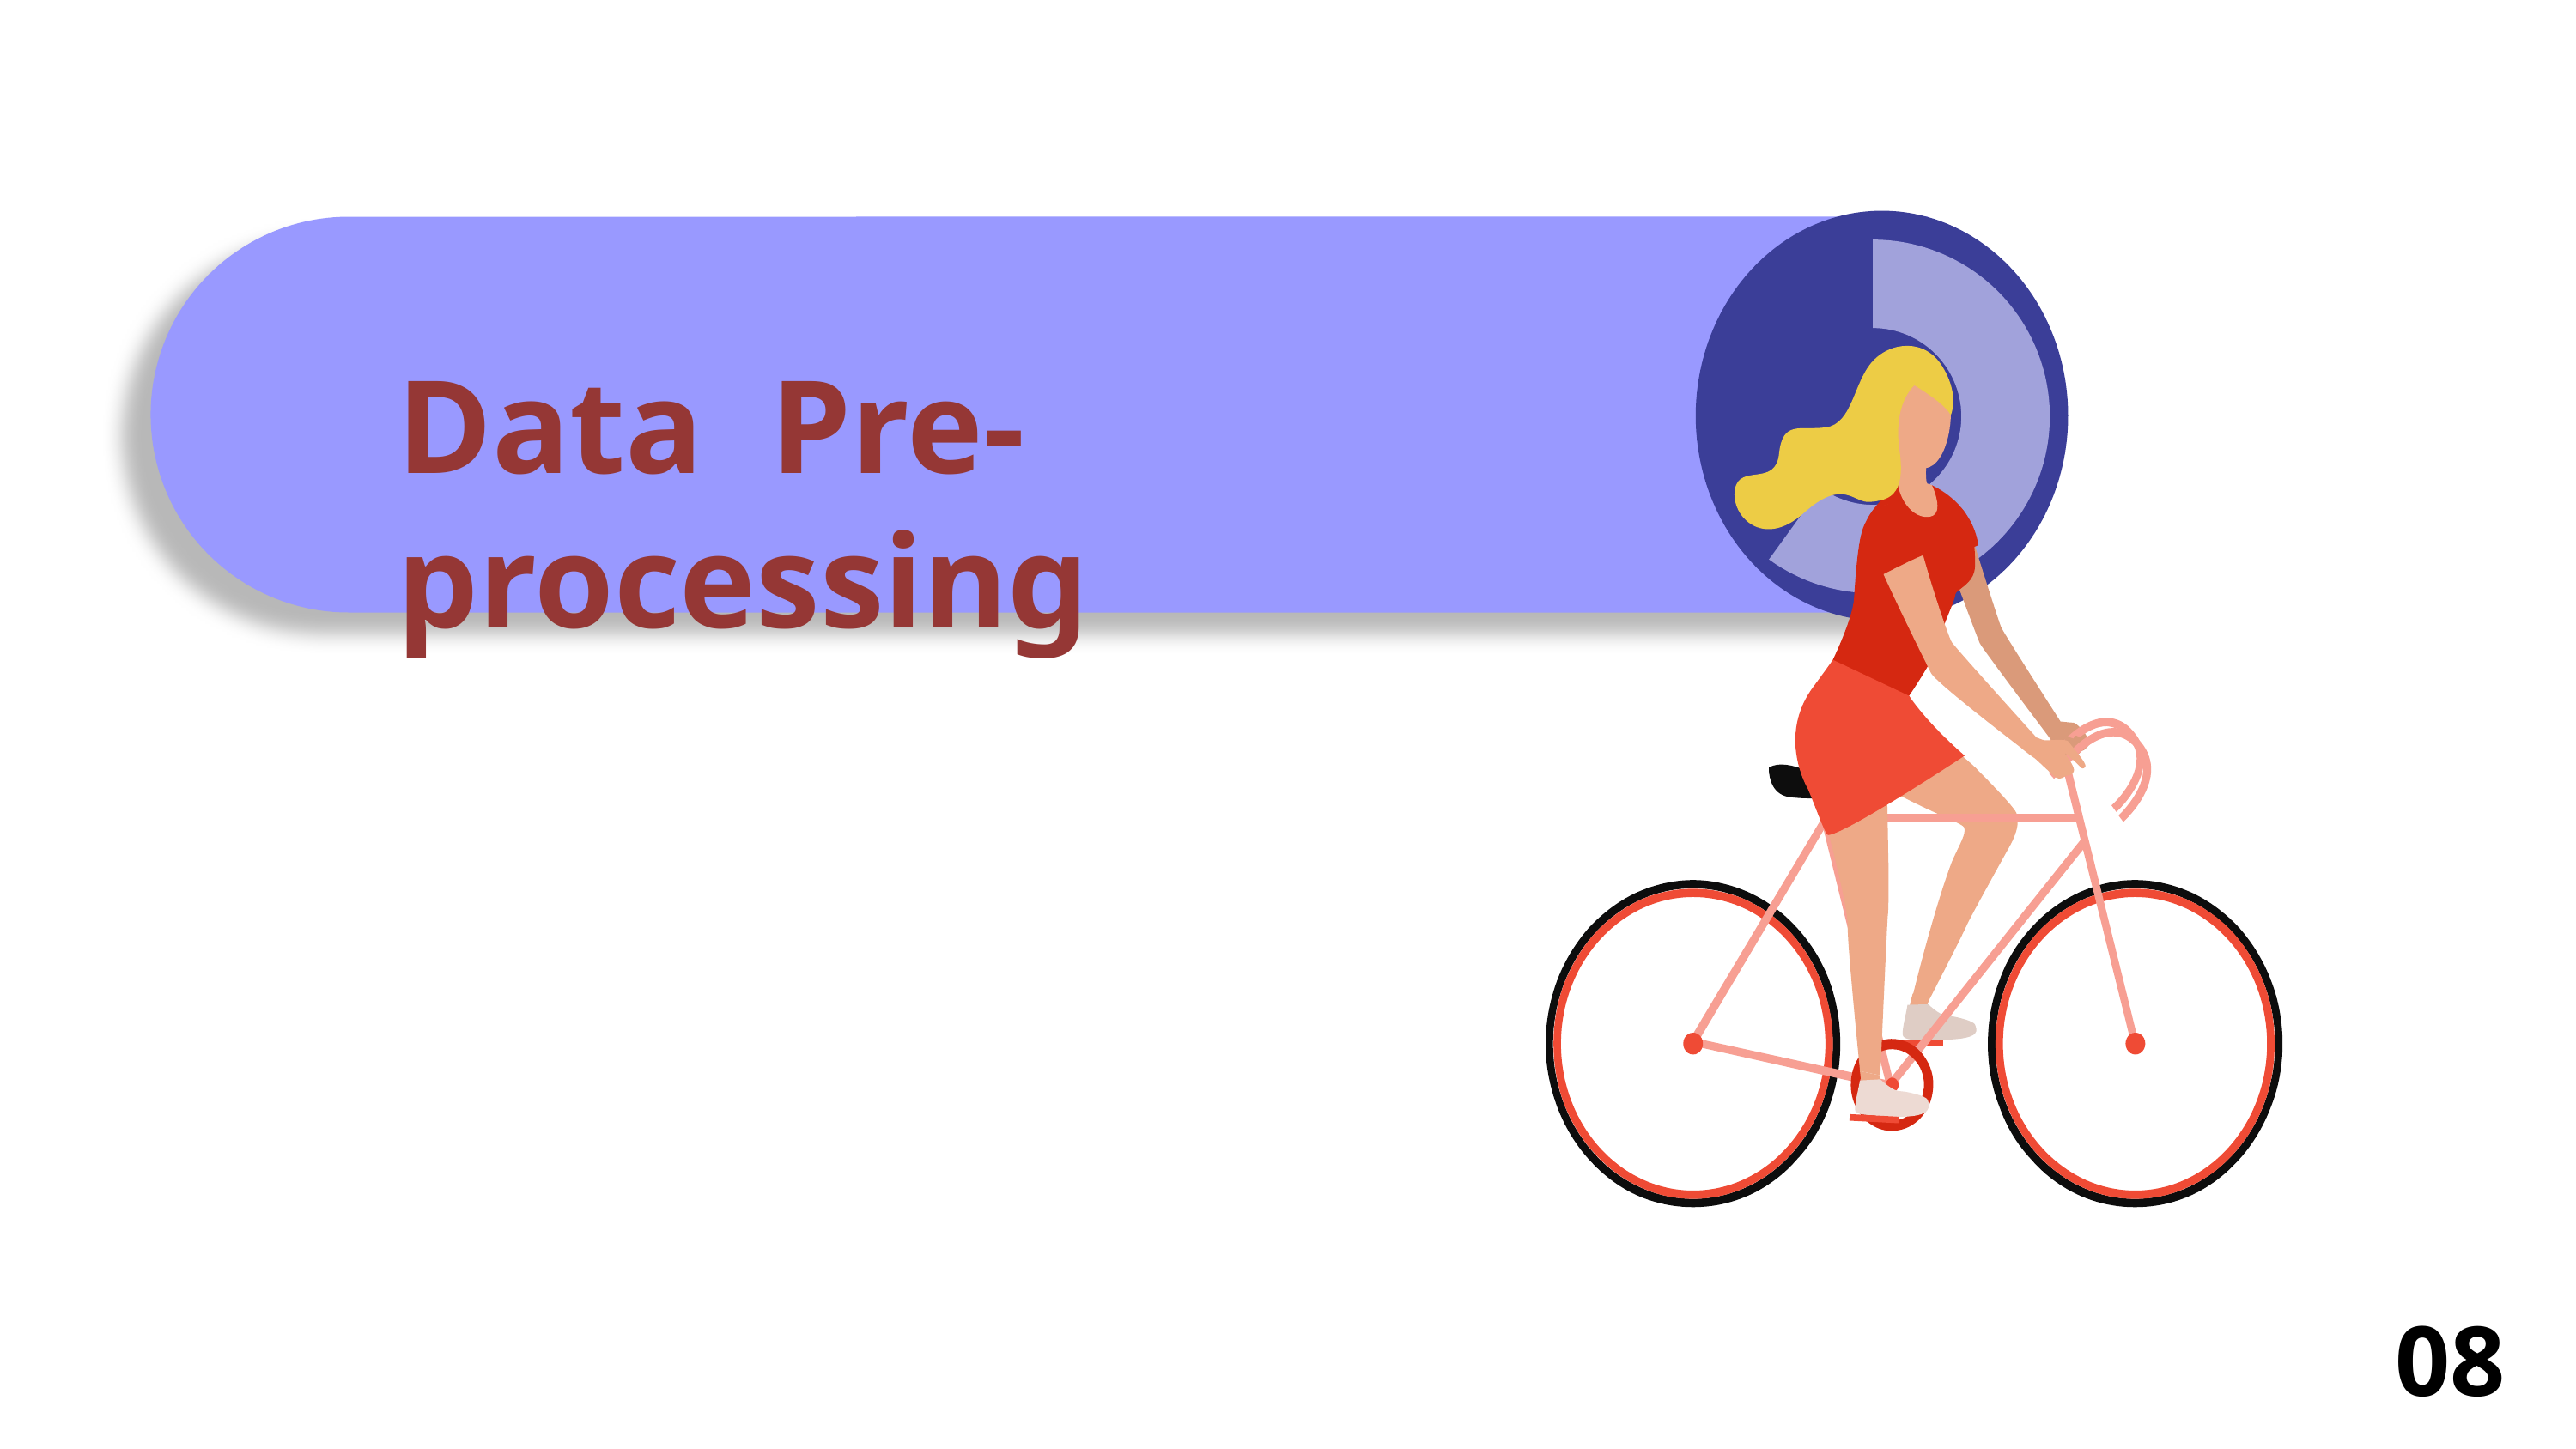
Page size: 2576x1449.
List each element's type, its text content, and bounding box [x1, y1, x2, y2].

text_box [149, 215, 1626, 615]
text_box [1545, 337, 2283, 1208]
text_box 08 [2382, 1293, 2576, 1422]
chart [1631, 205, 2070, 337]
text_box Data Pre-processing [384, 337, 1544, 660]
